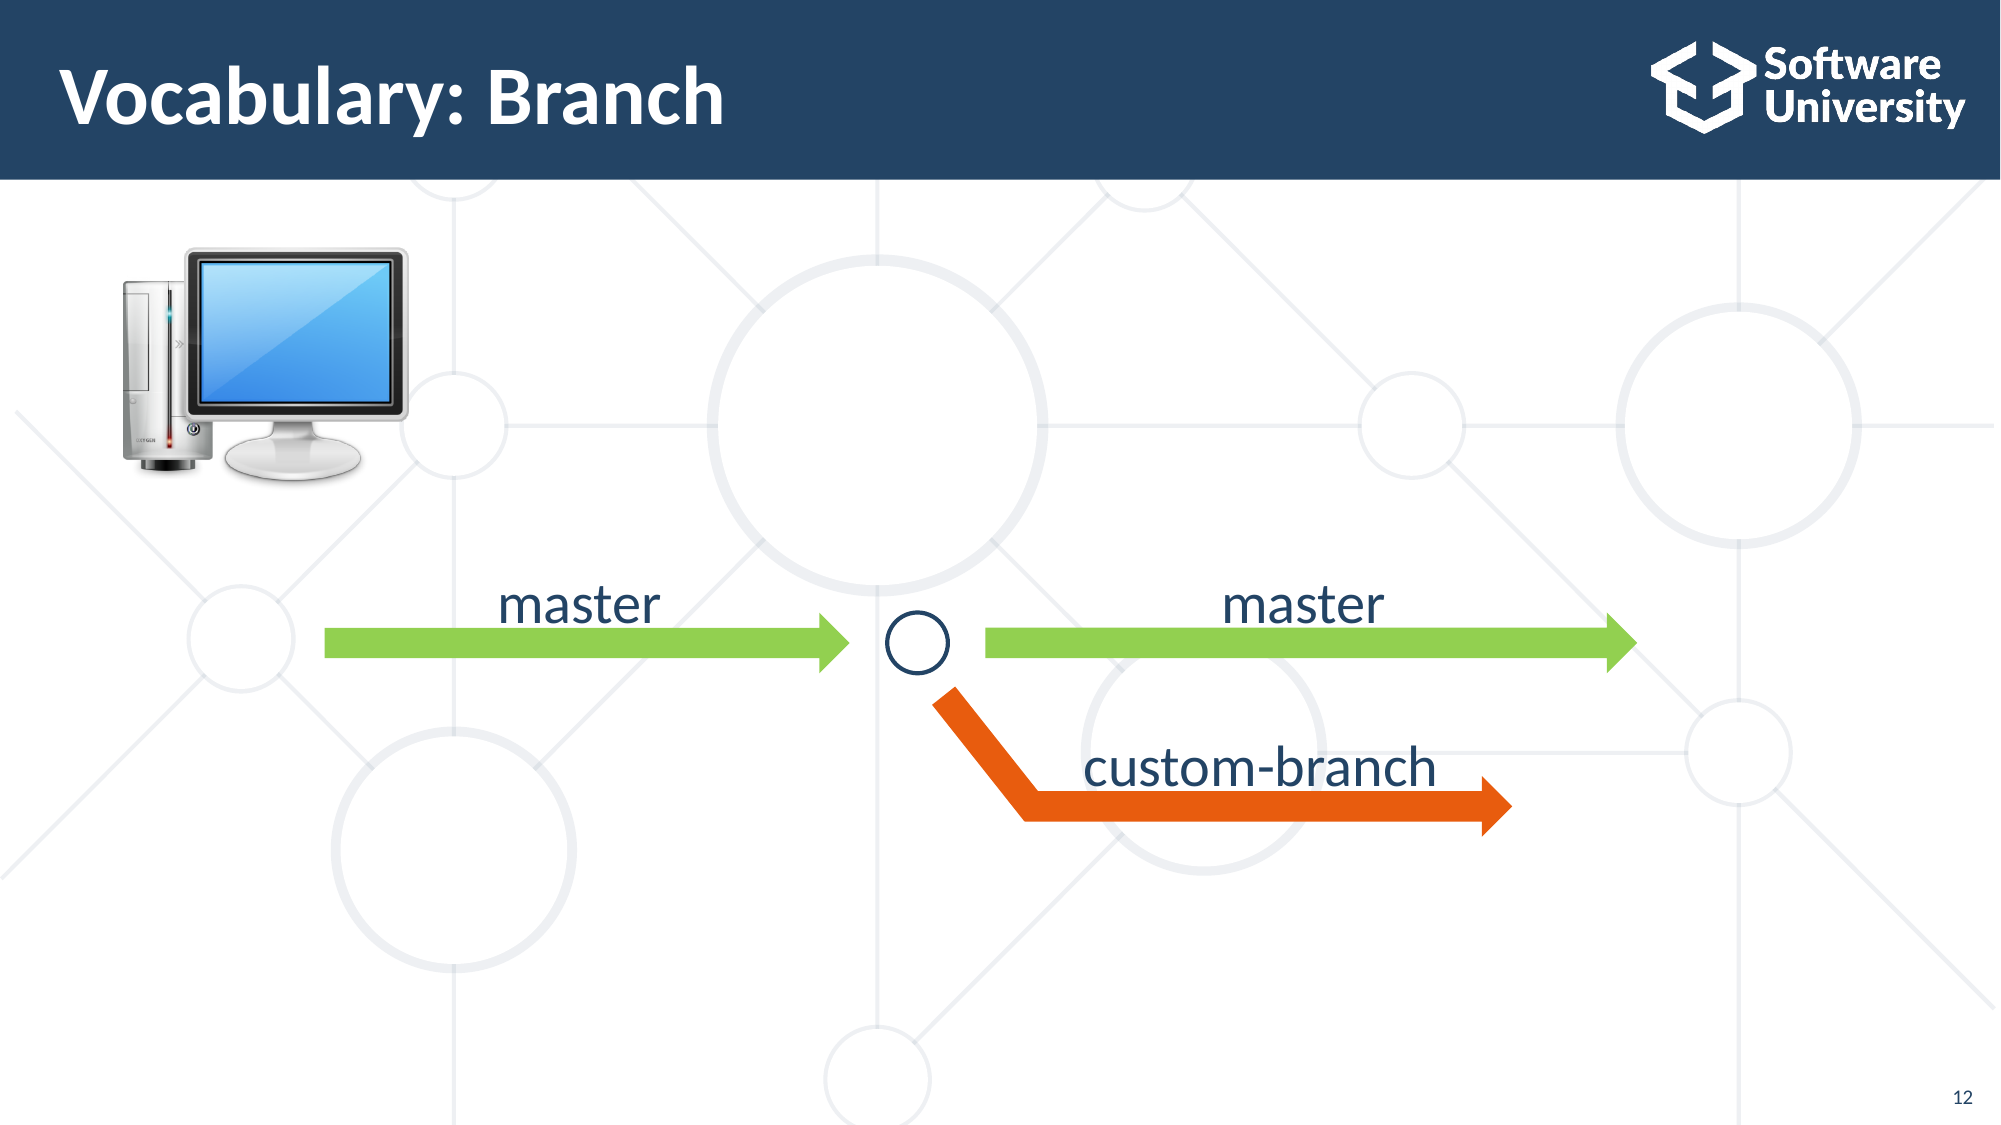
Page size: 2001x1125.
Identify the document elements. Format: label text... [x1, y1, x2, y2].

text_box [885, 610, 950, 676]
text_box custom-branch [1026, 774, 1515, 839]
picture [1651, 41, 1966, 134]
text_box master [322, 610, 852, 676]
text_box [929, 684, 1050, 824]
text_box Vocabulary: Branch [41, 18, 1420, 164]
picture [123, 227, 409, 513]
slide_number 12 [1927, 1067, 1989, 1117]
text_box master [983, 610, 1640, 676]
